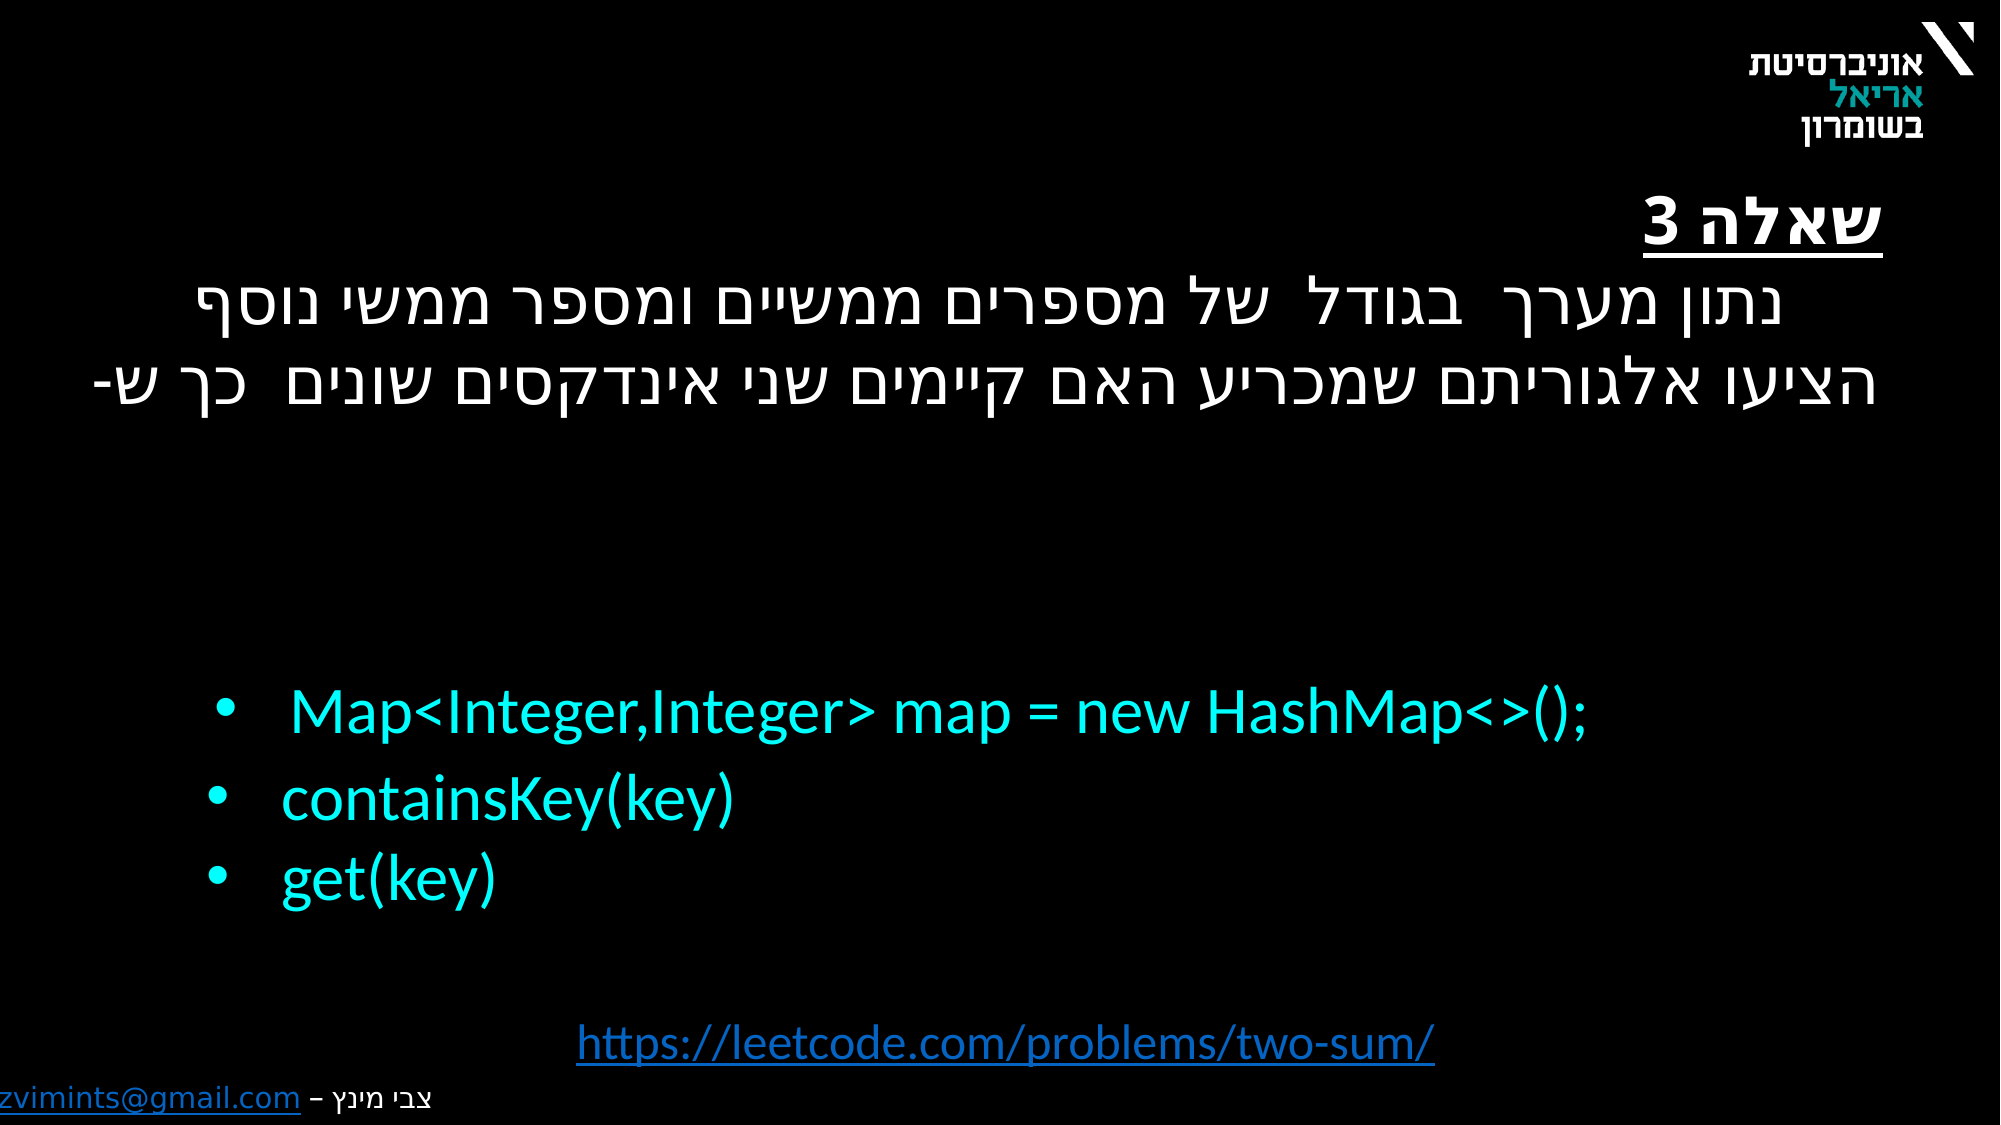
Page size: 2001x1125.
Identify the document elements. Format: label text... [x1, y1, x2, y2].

text_box Map<Integer,Integer> map = new HashMap<>(); [199, 659, 1606, 755]
text_box צבי מינץ – zvimints@gmail.com [0, 1073, 958, 1125]
picture [1749, 22, 1974, 147]
text_box https://leetcode.com/problems/two-sum/ [561, 1002, 1450, 1077]
text_box containsKey(key) get(key) [191, 746, 752, 922]
